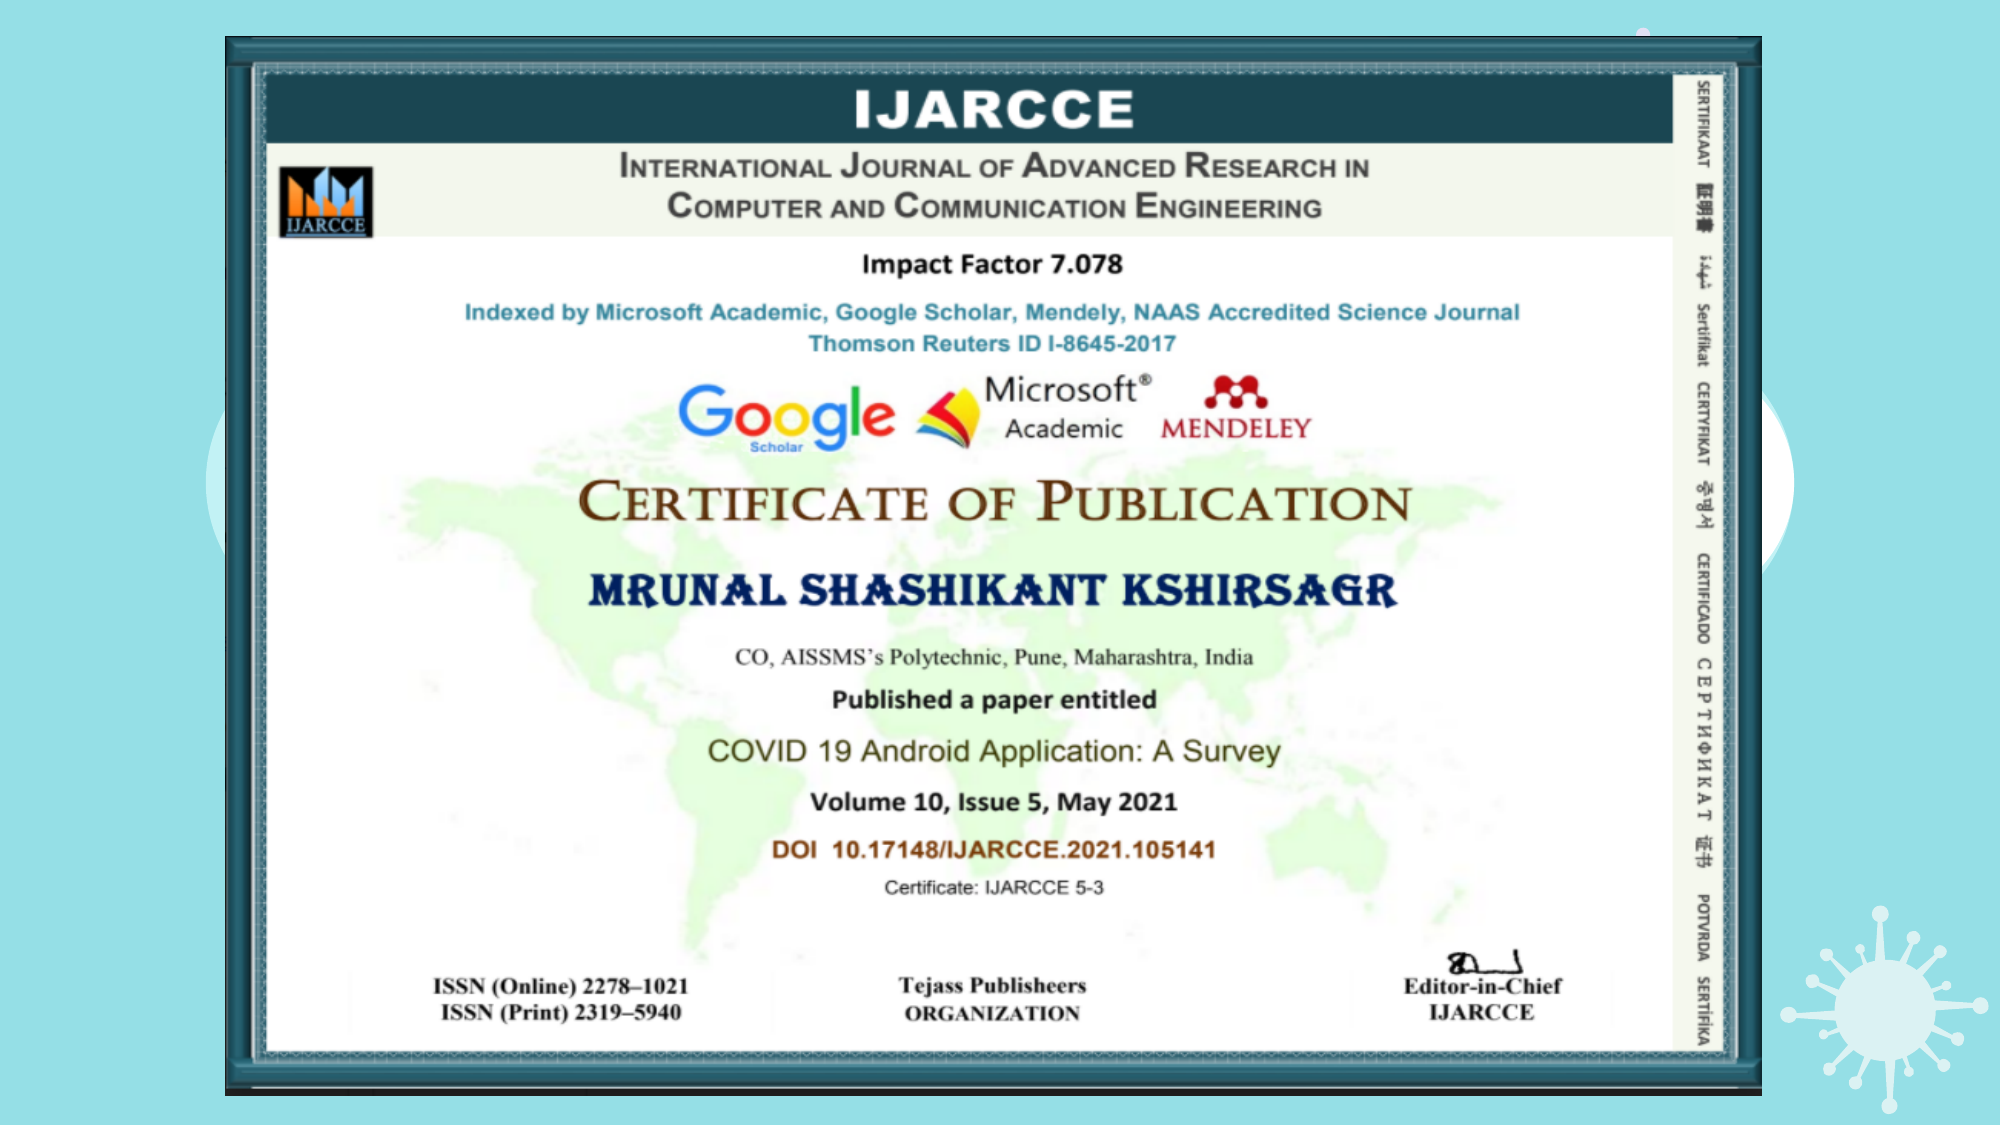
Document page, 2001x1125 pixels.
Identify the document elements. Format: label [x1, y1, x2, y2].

picture [225, 36, 1762, 1096]
